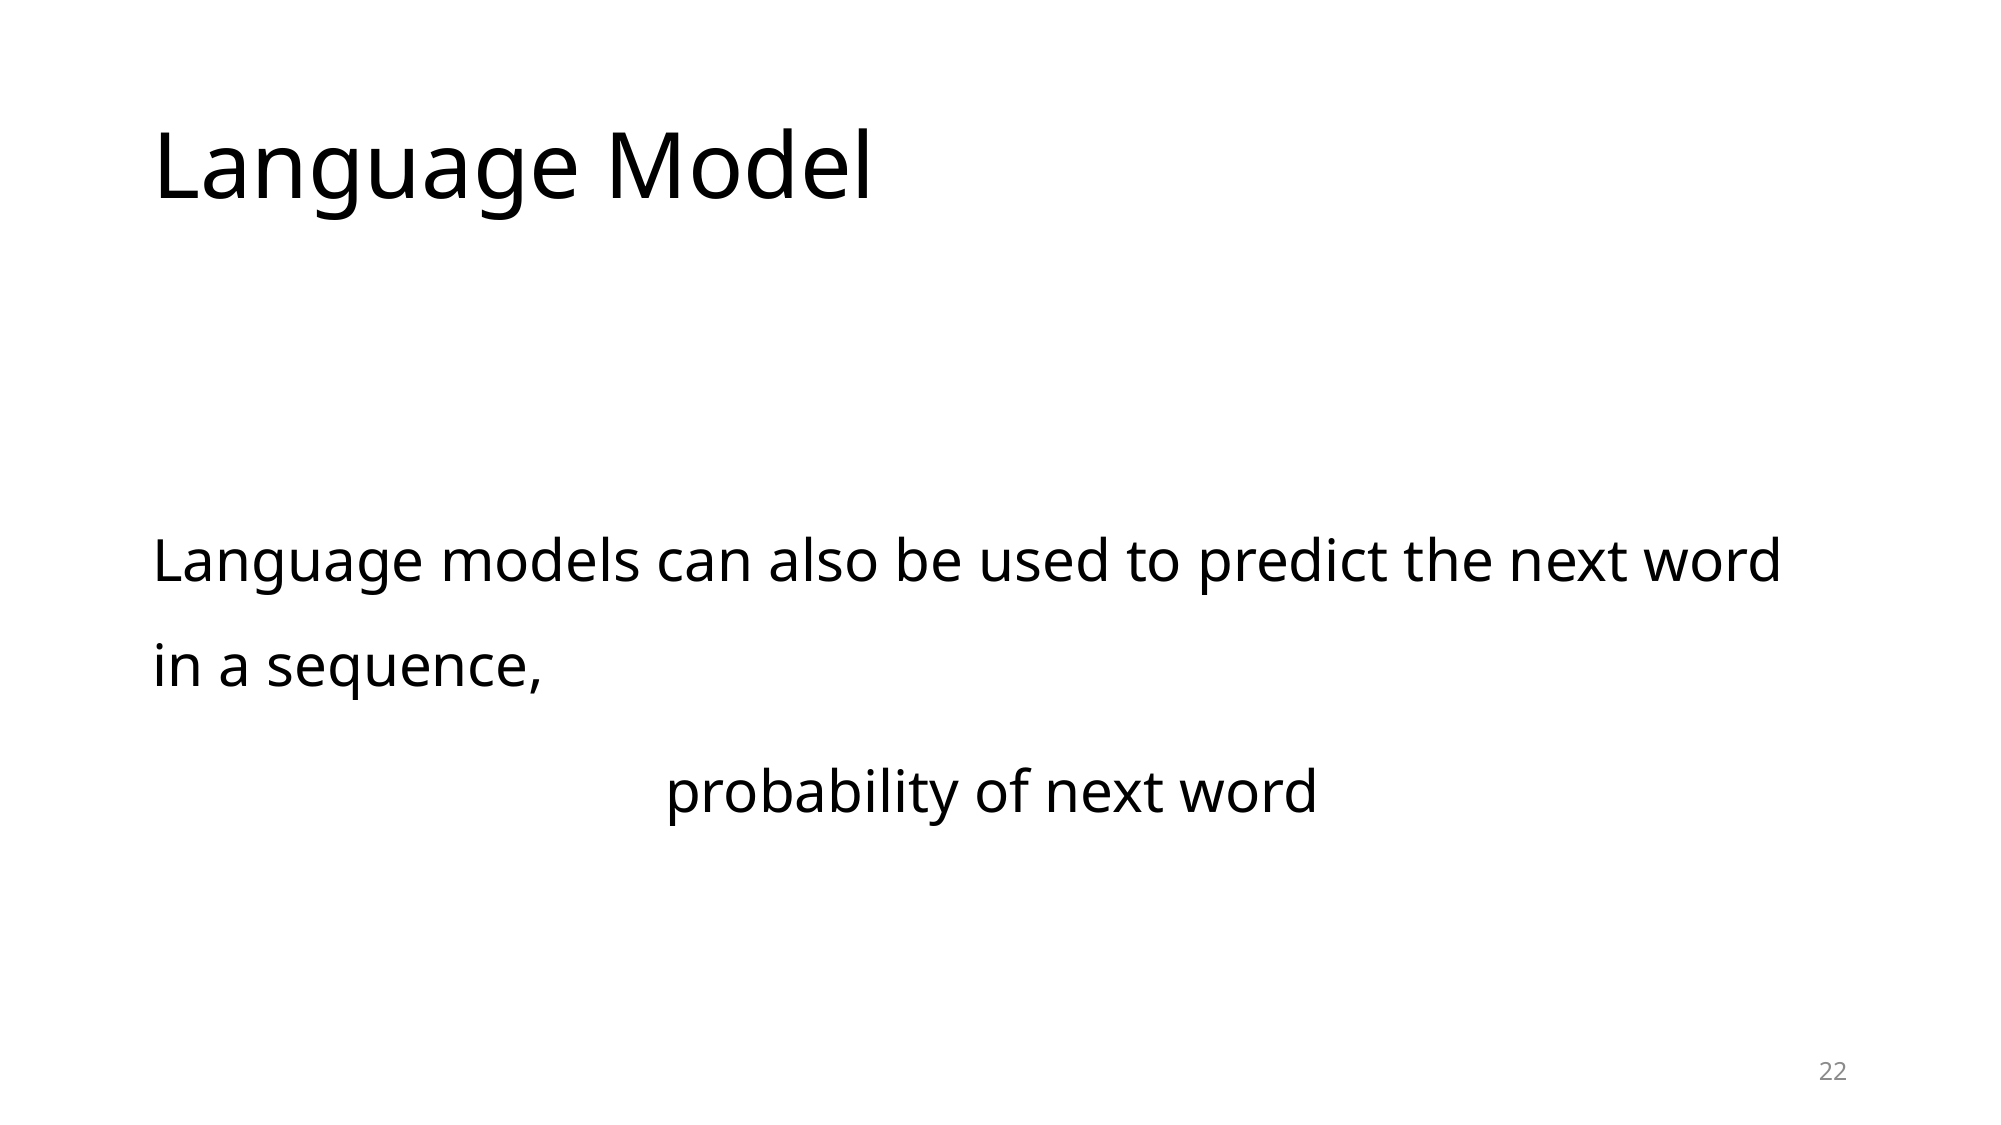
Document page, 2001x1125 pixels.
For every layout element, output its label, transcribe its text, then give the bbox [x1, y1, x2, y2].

slide_number 22 [1412, 1042, 1863, 1103]
title Language Model [137, 59, 1863, 278]
